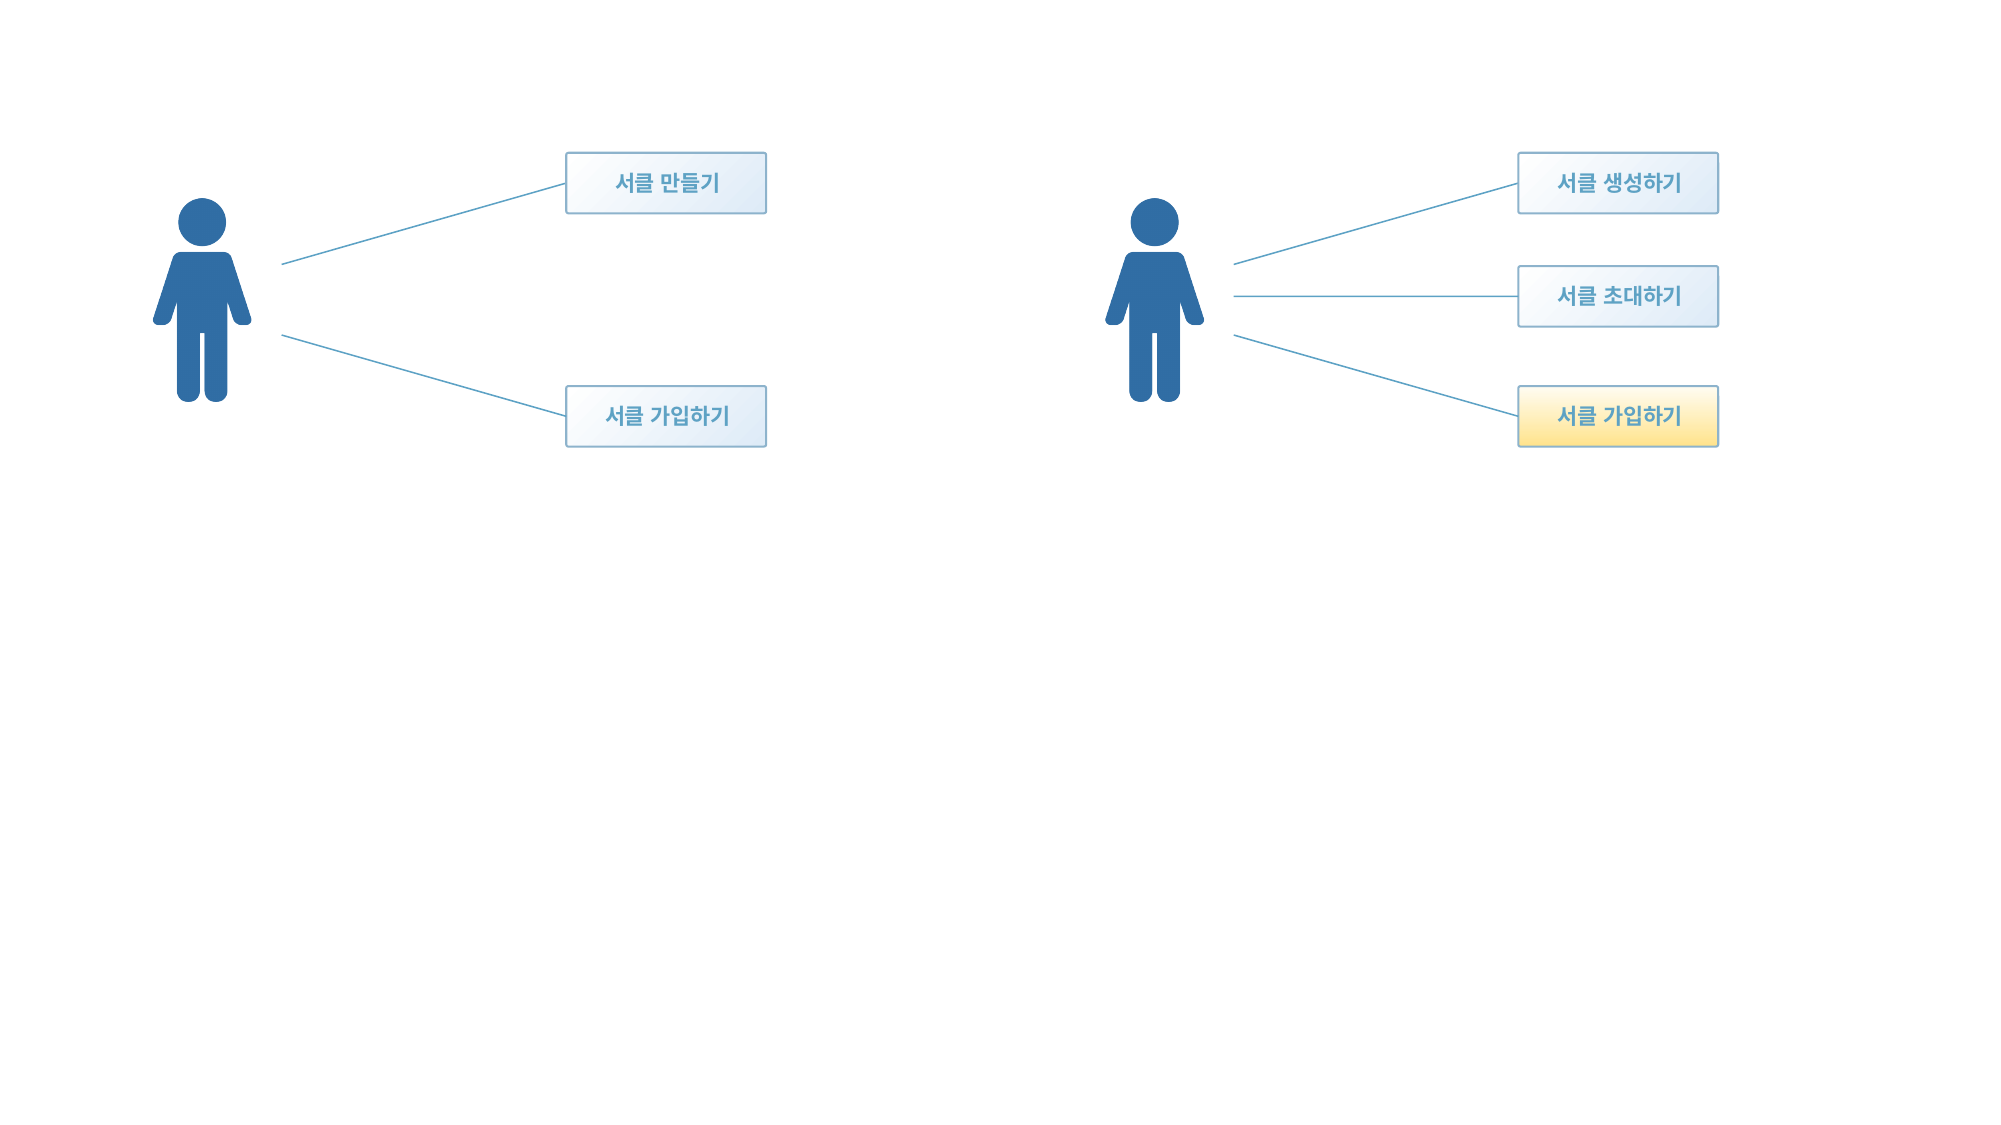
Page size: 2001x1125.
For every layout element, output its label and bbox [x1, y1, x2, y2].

text_box [281, 334, 567, 417]
text_box [566, 152, 767, 214]
picture [1052, 198, 1257, 402]
text_box [1518, 266, 1719, 327]
text_box [566, 386, 767, 447]
text_box [1233, 183, 1519, 265]
text_box [281, 183, 567, 265]
picture [100, 198, 304, 402]
text_box [1233, 334, 1519, 417]
text_box [1518, 152, 1719, 214]
text_box [1518, 386, 1719, 447]
